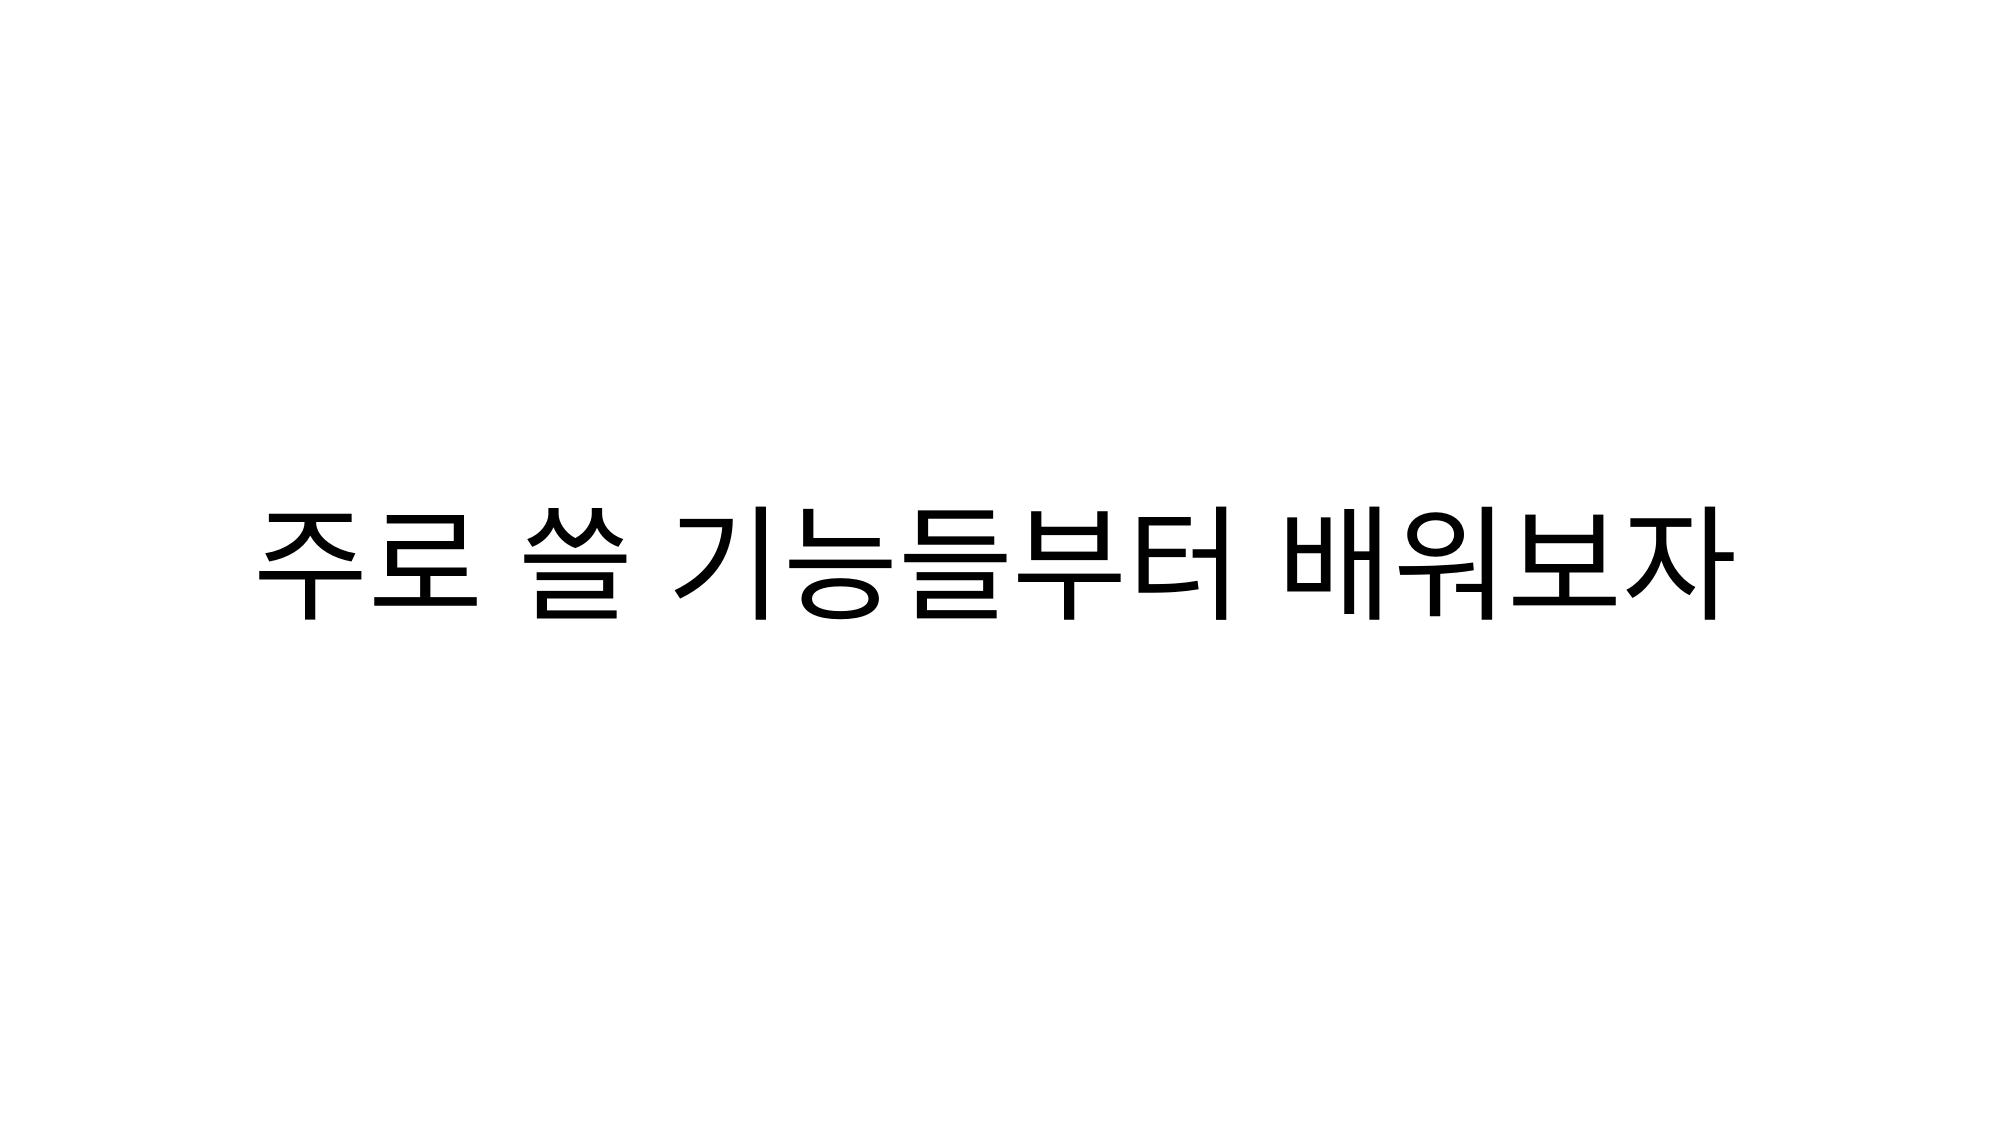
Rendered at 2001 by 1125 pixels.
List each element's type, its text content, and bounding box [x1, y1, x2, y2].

title 주로 쓸 기능들부터 배워보자 [200, 397, 1792, 742]
